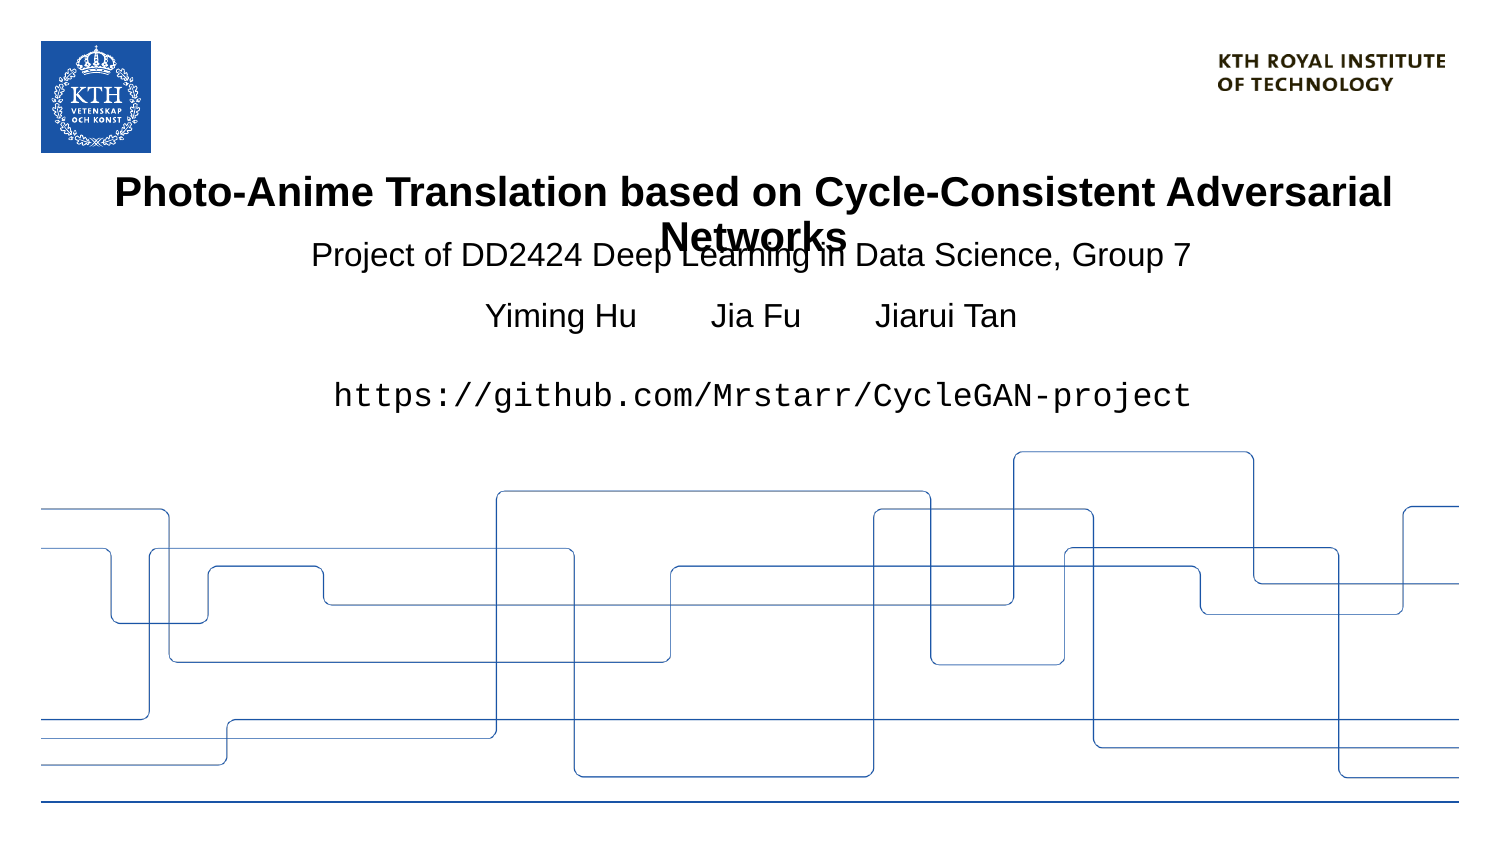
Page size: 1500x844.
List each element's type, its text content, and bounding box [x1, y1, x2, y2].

text_box https://github.com/Mrstarr/CycleGAN-project [318, 366, 1500, 421]
subtitle Project of DD2424 Deep Learning in Data Science, Group 7 Yiming Hu Jia Fu Jiarui Tan [172, 230, 1328, 343]
picture [1218, 54, 1445, 91]
title Photo-Anime Translation based on Cycle-Consistent Adversarial Networks [0, 163, 1500, 251]
